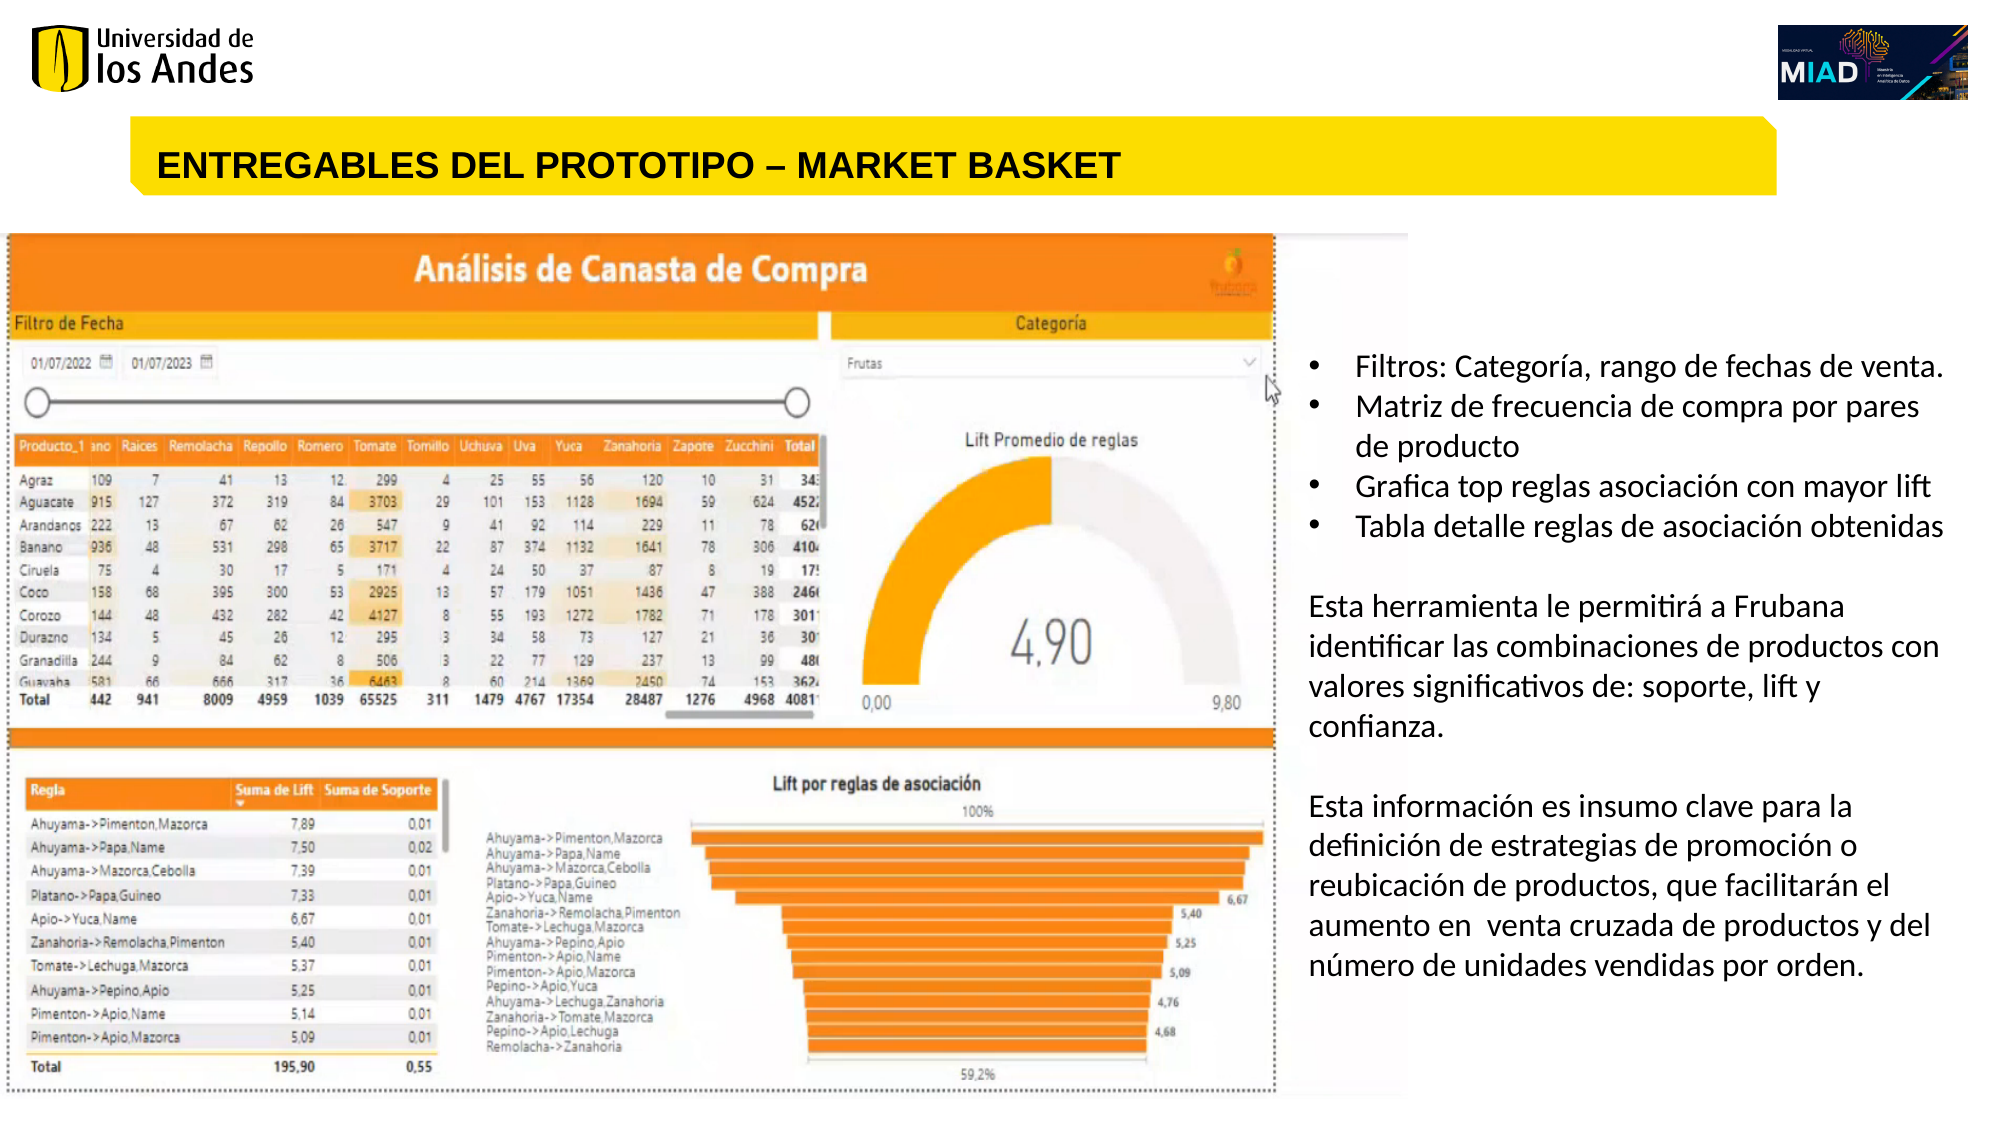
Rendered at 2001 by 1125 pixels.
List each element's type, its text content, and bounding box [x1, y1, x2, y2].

picture [32, 25, 253, 92]
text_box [0, 232, 1409, 1100]
text_box Filtros: Categoría, rango de fechas de venta. Matriz de frecuencia de compra por pares de producto Grafica top reglas asociación con mayor lift Tabla detalle reglas de asociación obtenidas Esta herramienta le permitirá a Frubana identificar las combinaciones de productos con valores significativos de: soporte, lift y confianza. Esta información es insumo clave para la definición de estrategias de promoción o reubicación de productos, que facilitarán el aumento en venta cruzada de productos y del número de unidades vendidas por orden. [1409, 337, 1968, 991]
picture [1778, 25, 1968, 100]
text_box ENTREGABLES DEL PROTOTIPO – MARKET BASKET [131, 89, 1799, 194]
